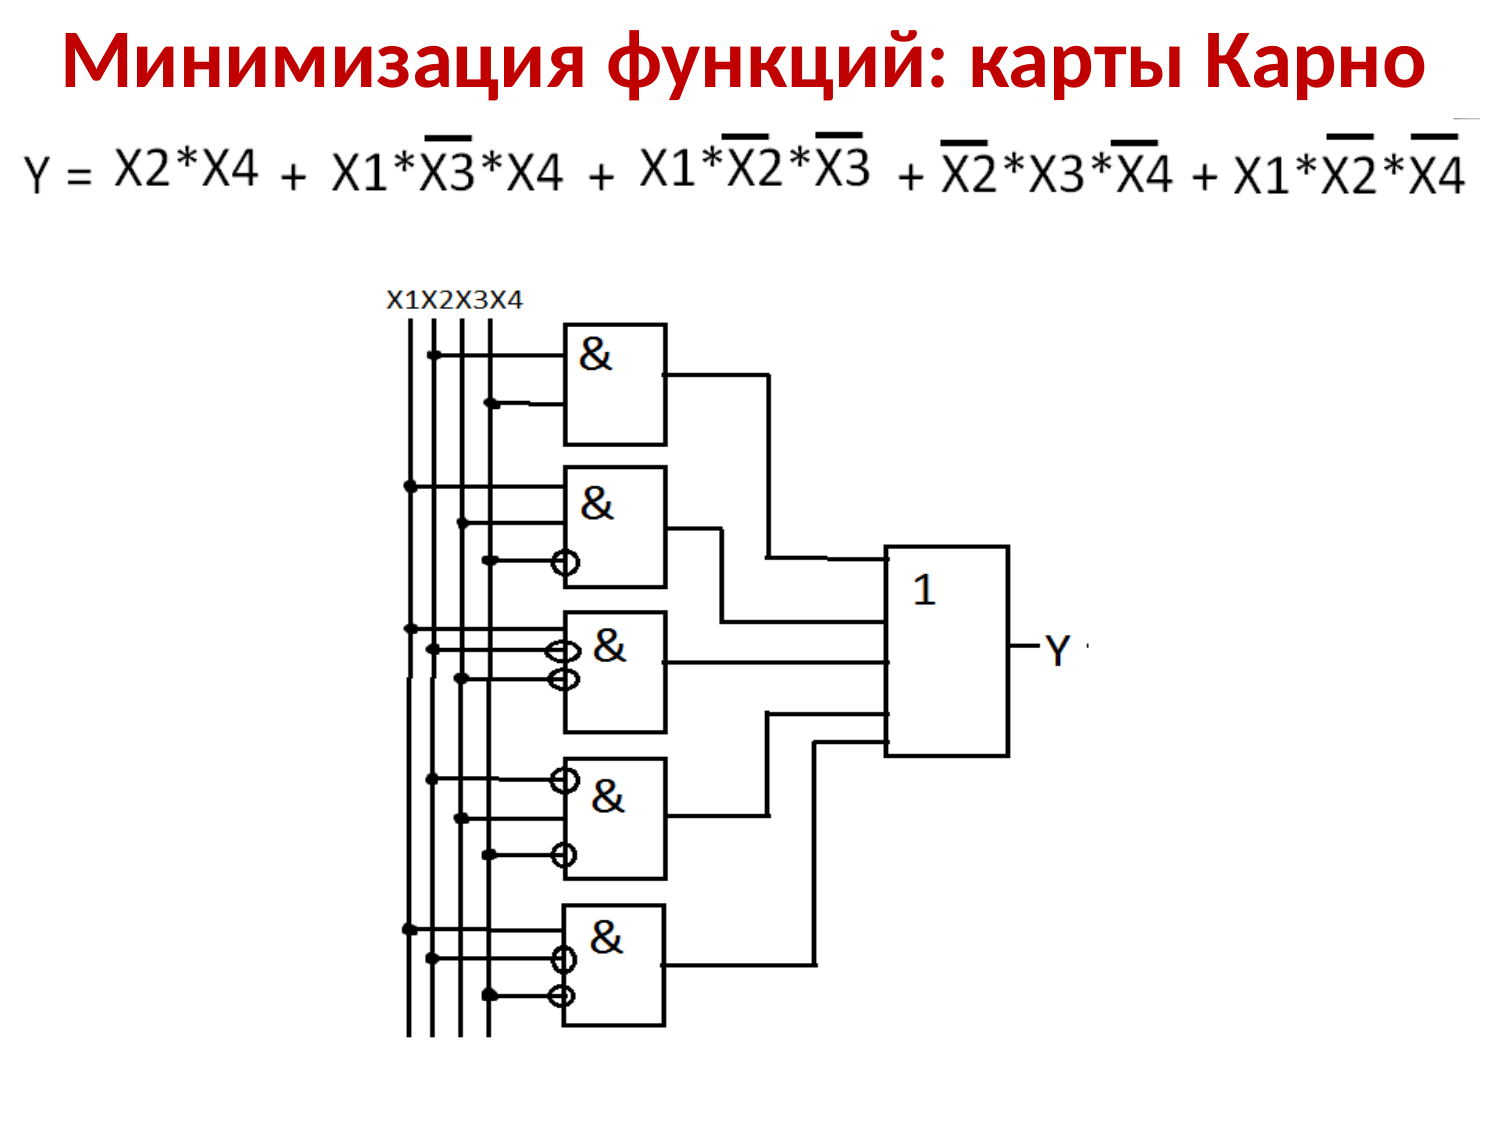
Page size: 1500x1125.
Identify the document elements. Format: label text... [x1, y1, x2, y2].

picture [19, 118, 1480, 209]
picture [359, 266, 1120, 1050]
title Минимизация функций: карты Карно [17, 5, 1471, 102]
